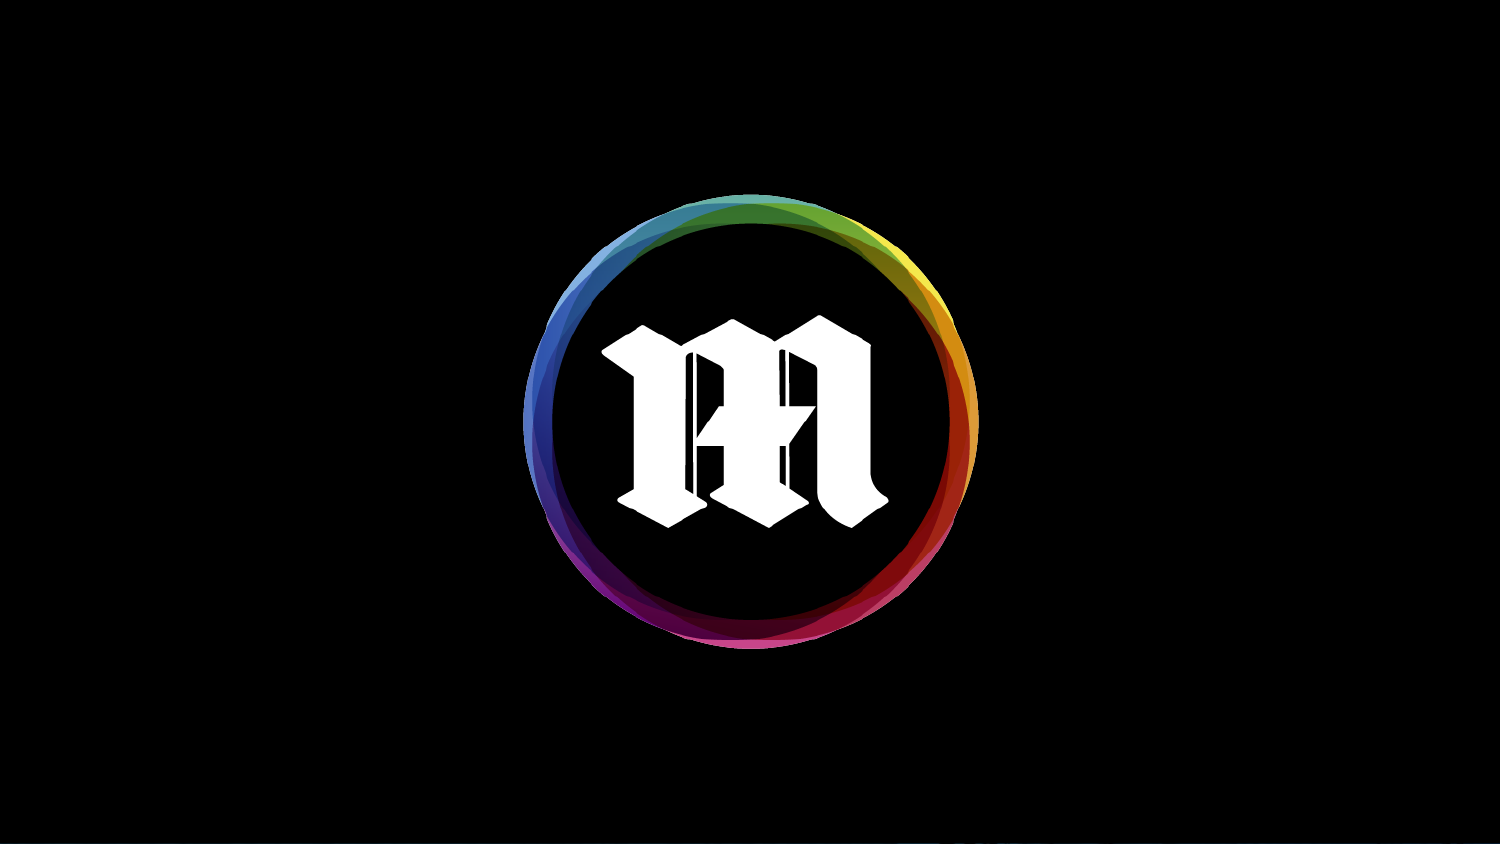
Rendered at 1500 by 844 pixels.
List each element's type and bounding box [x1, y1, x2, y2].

picture [411, 116, 1089, 727]
